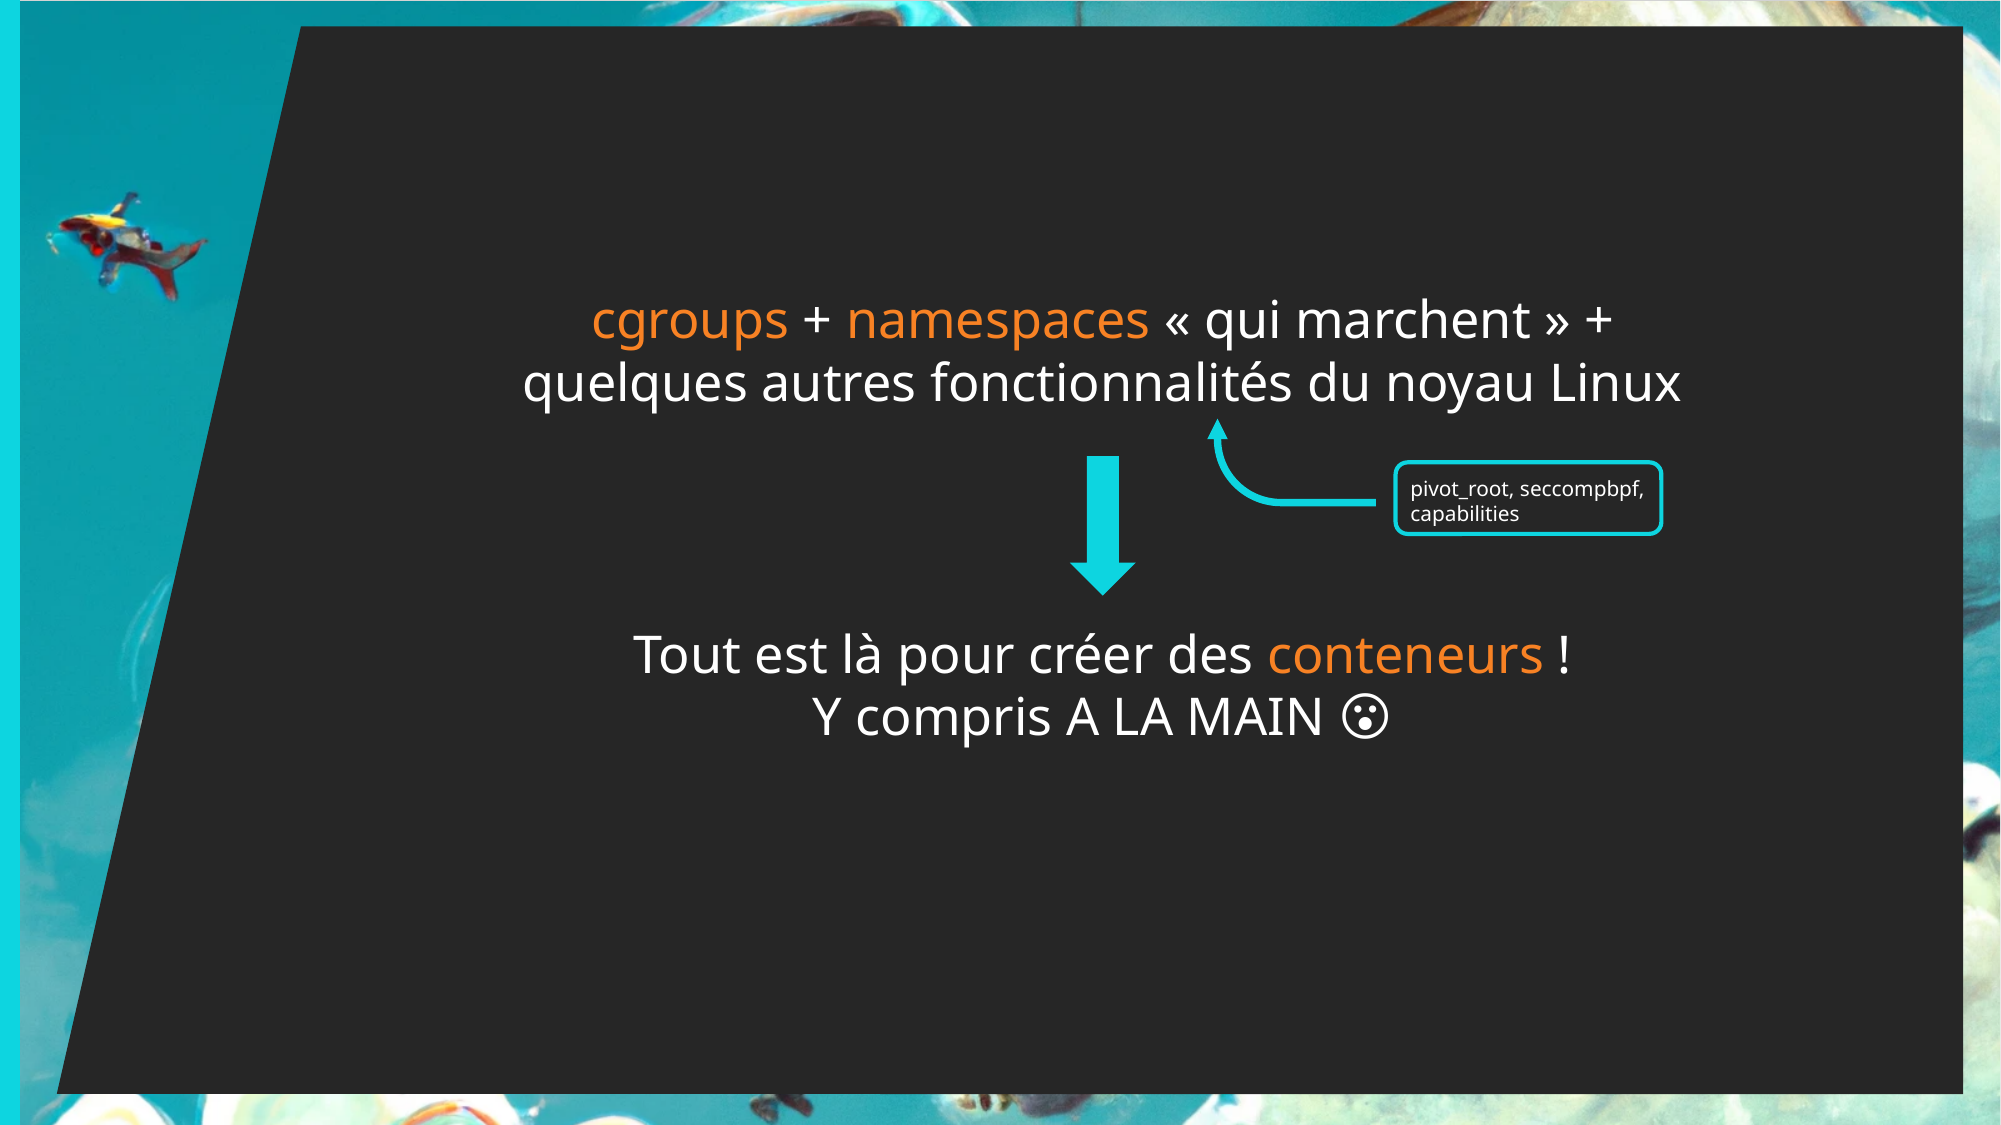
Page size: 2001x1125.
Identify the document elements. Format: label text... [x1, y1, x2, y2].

text_box [1072, 457, 1133, 594]
picture [20, 1, 2001, 1125]
text_box cgroups + namespaces « qui marchent » + quelques autres fonctionnalités du noyau Linux [487, 279, 1719, 448]
text_box Tout est là pour créer des conteneurs ! Y compris A LA MAIN 😮 [544, 613, 1662, 783]
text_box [1207, 418, 1662, 535]
